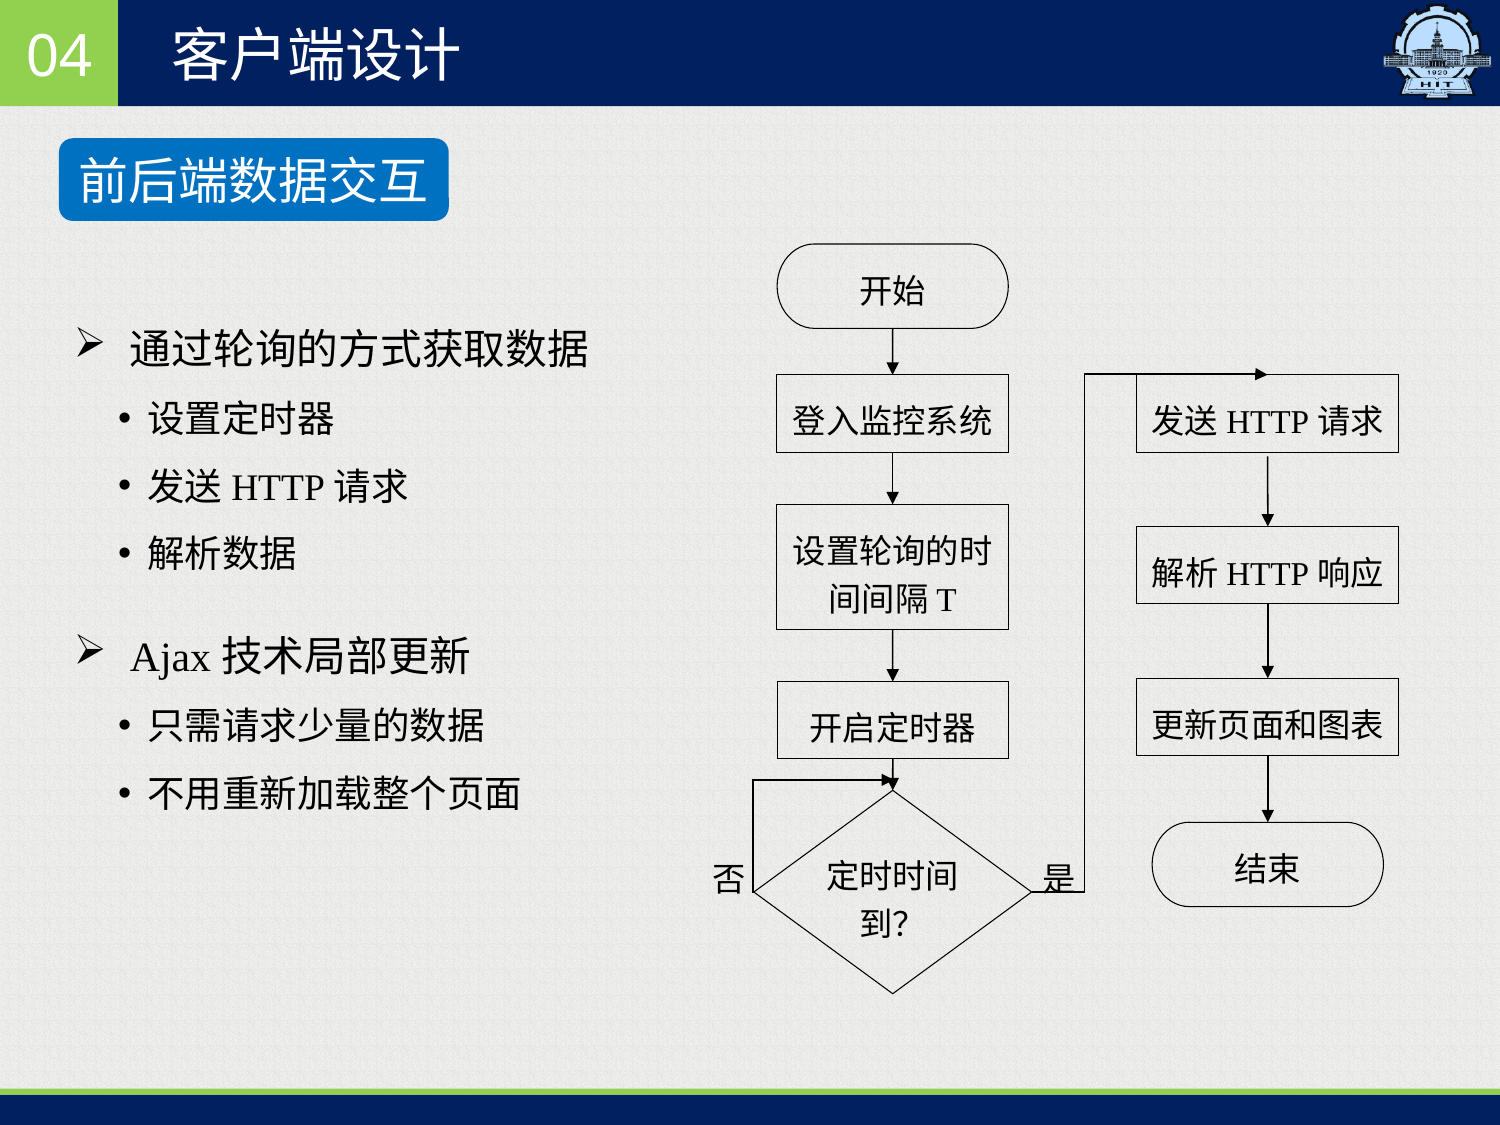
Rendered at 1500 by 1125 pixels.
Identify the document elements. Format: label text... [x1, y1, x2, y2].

picture [0, 107, 1500, 1088]
list 客户端设计 [156, 0, 1361, 107]
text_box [471, 223, 1500, 1000]
text_box 前后端数据交互 [58, 138, 449, 221]
list 04 [0, 0, 119, 107]
text_box 通过轮询的方式获取数据 设置定时器 发送HTTP请求 解析数据 Ajax技术局部更新 只需请求少量的数据 不用重新加载整个页面 [59, 290, 471, 898]
